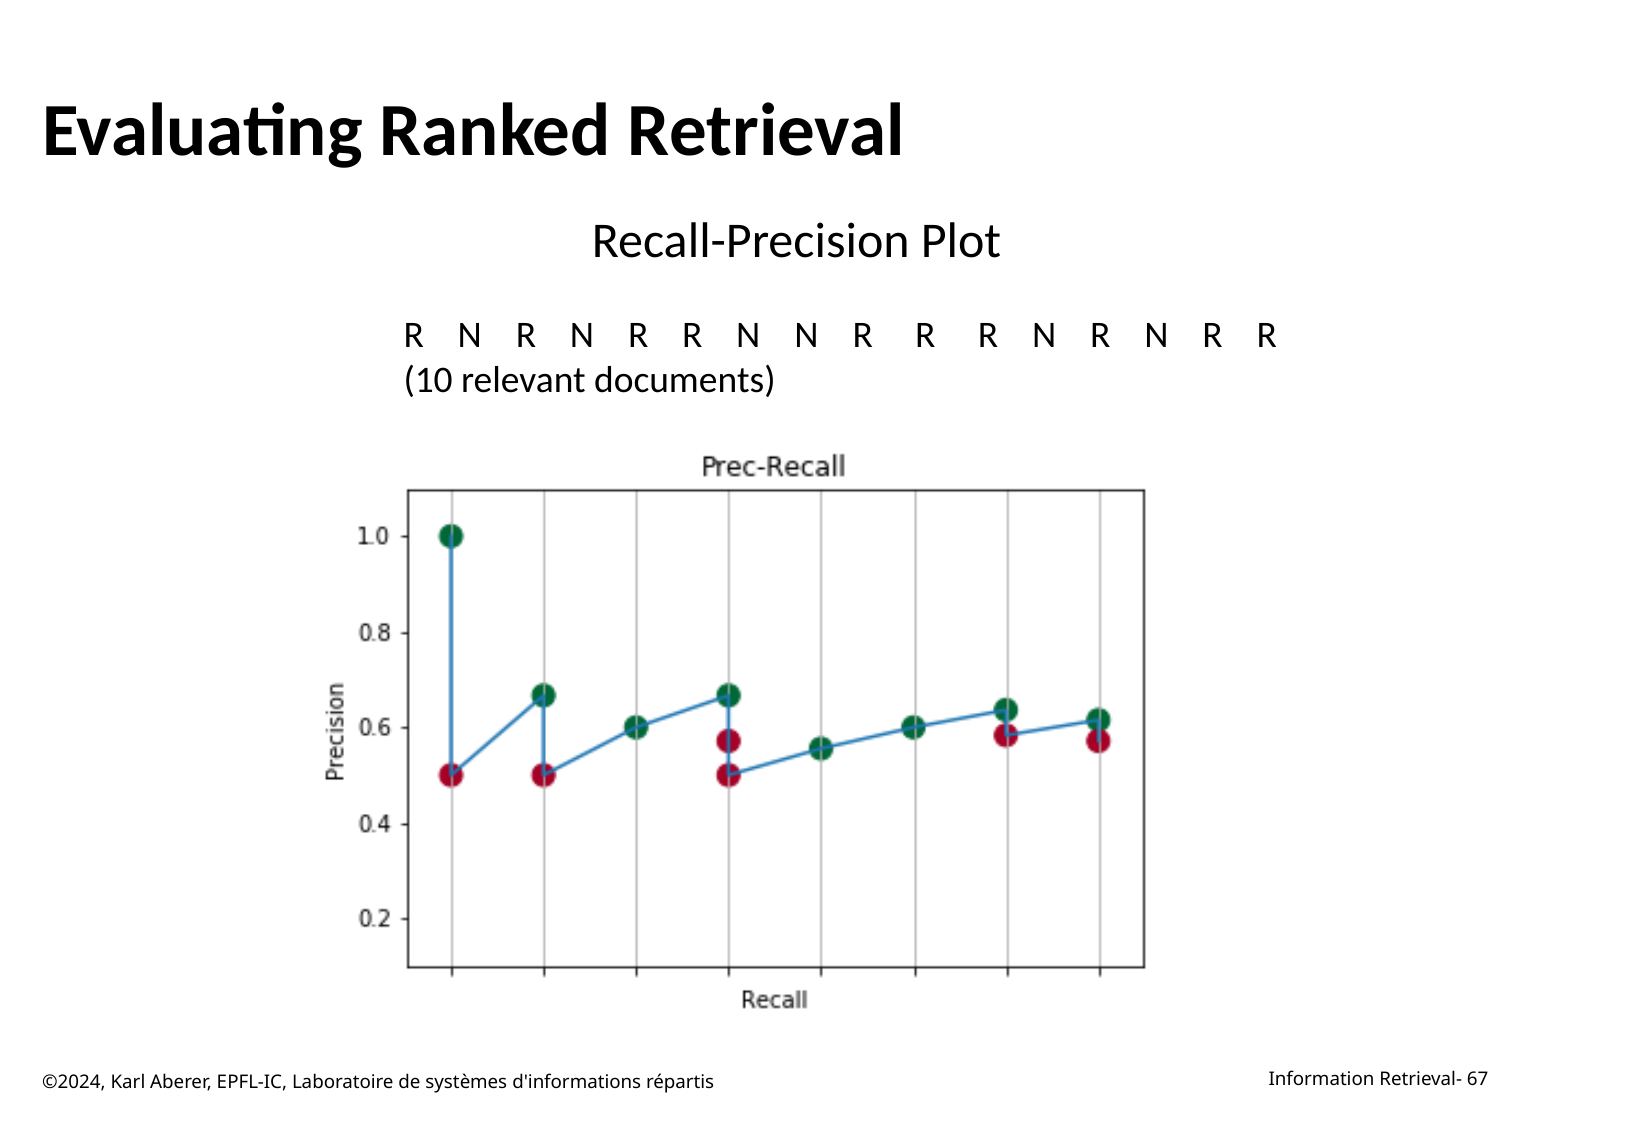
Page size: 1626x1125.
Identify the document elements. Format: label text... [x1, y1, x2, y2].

footer ©2024, Karl Aberer, EPFL-IC, Laboratoire de systèmes d'informations répartis [26, 1062, 1071, 1101]
title Evaluating Ranked Retrieval [27, 50, 1504, 200]
text_box R N R N R R N N R R R N R N R R (10 relevant documents) [388, 302, 1294, 408]
text_box Recall-Precision Plot [577, 200, 1017, 276]
picture [288, 412, 1238, 1046]
